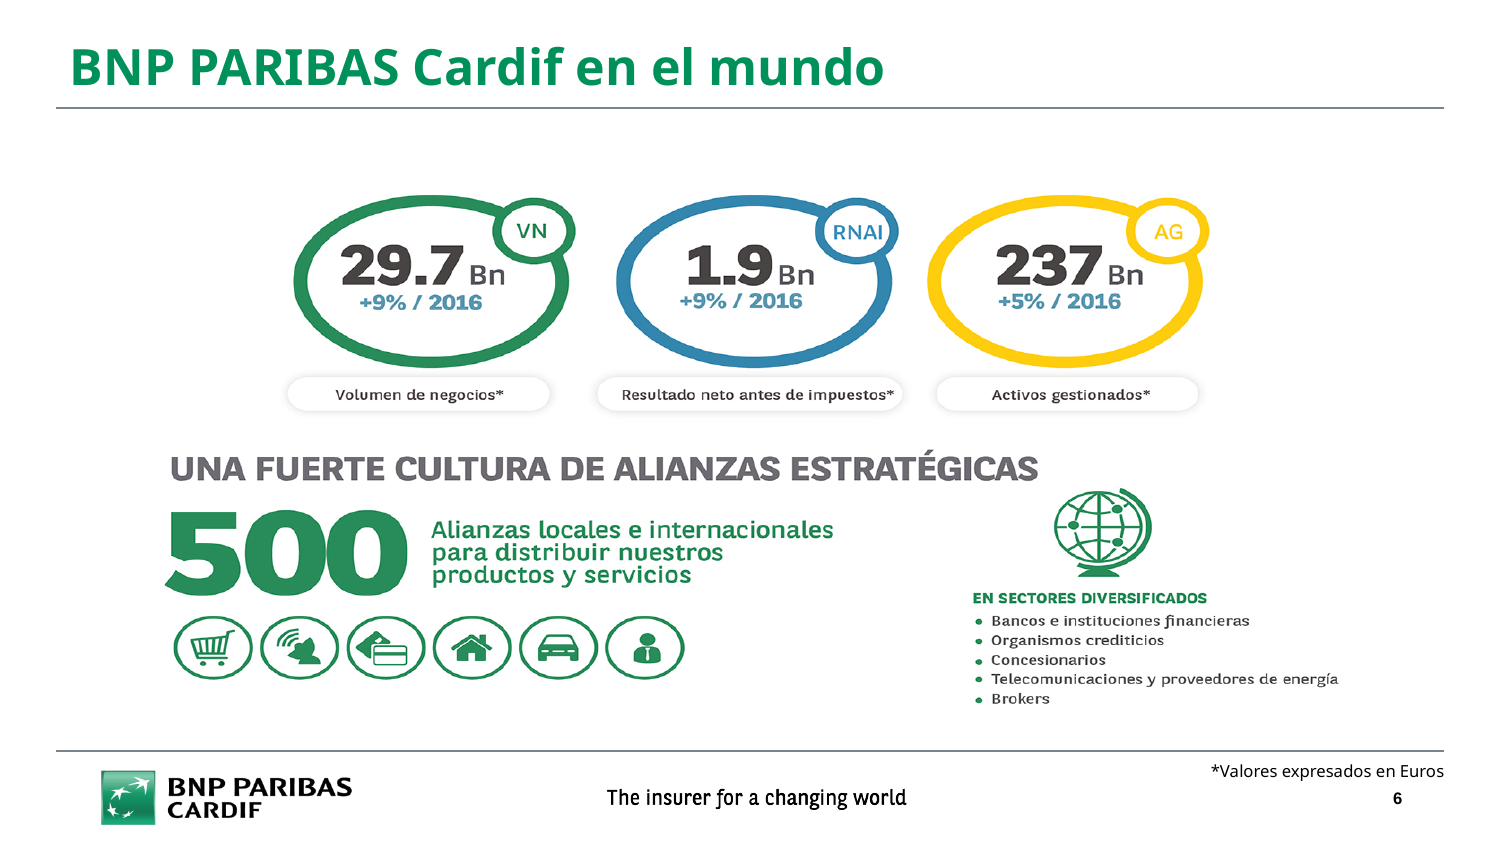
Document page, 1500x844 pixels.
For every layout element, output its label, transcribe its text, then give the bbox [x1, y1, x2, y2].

picture [596, 768, 916, 831]
picture [139, 186, 1371, 716]
picture [88, 757, 542, 838]
text_box *Valores expresados en Euros [1210, 761, 1447, 773]
slide_number 6 [1372, 786, 1403, 810]
text_box BNP PARIBAS Cardif en el mundo [69, 35, 1450, 76]
